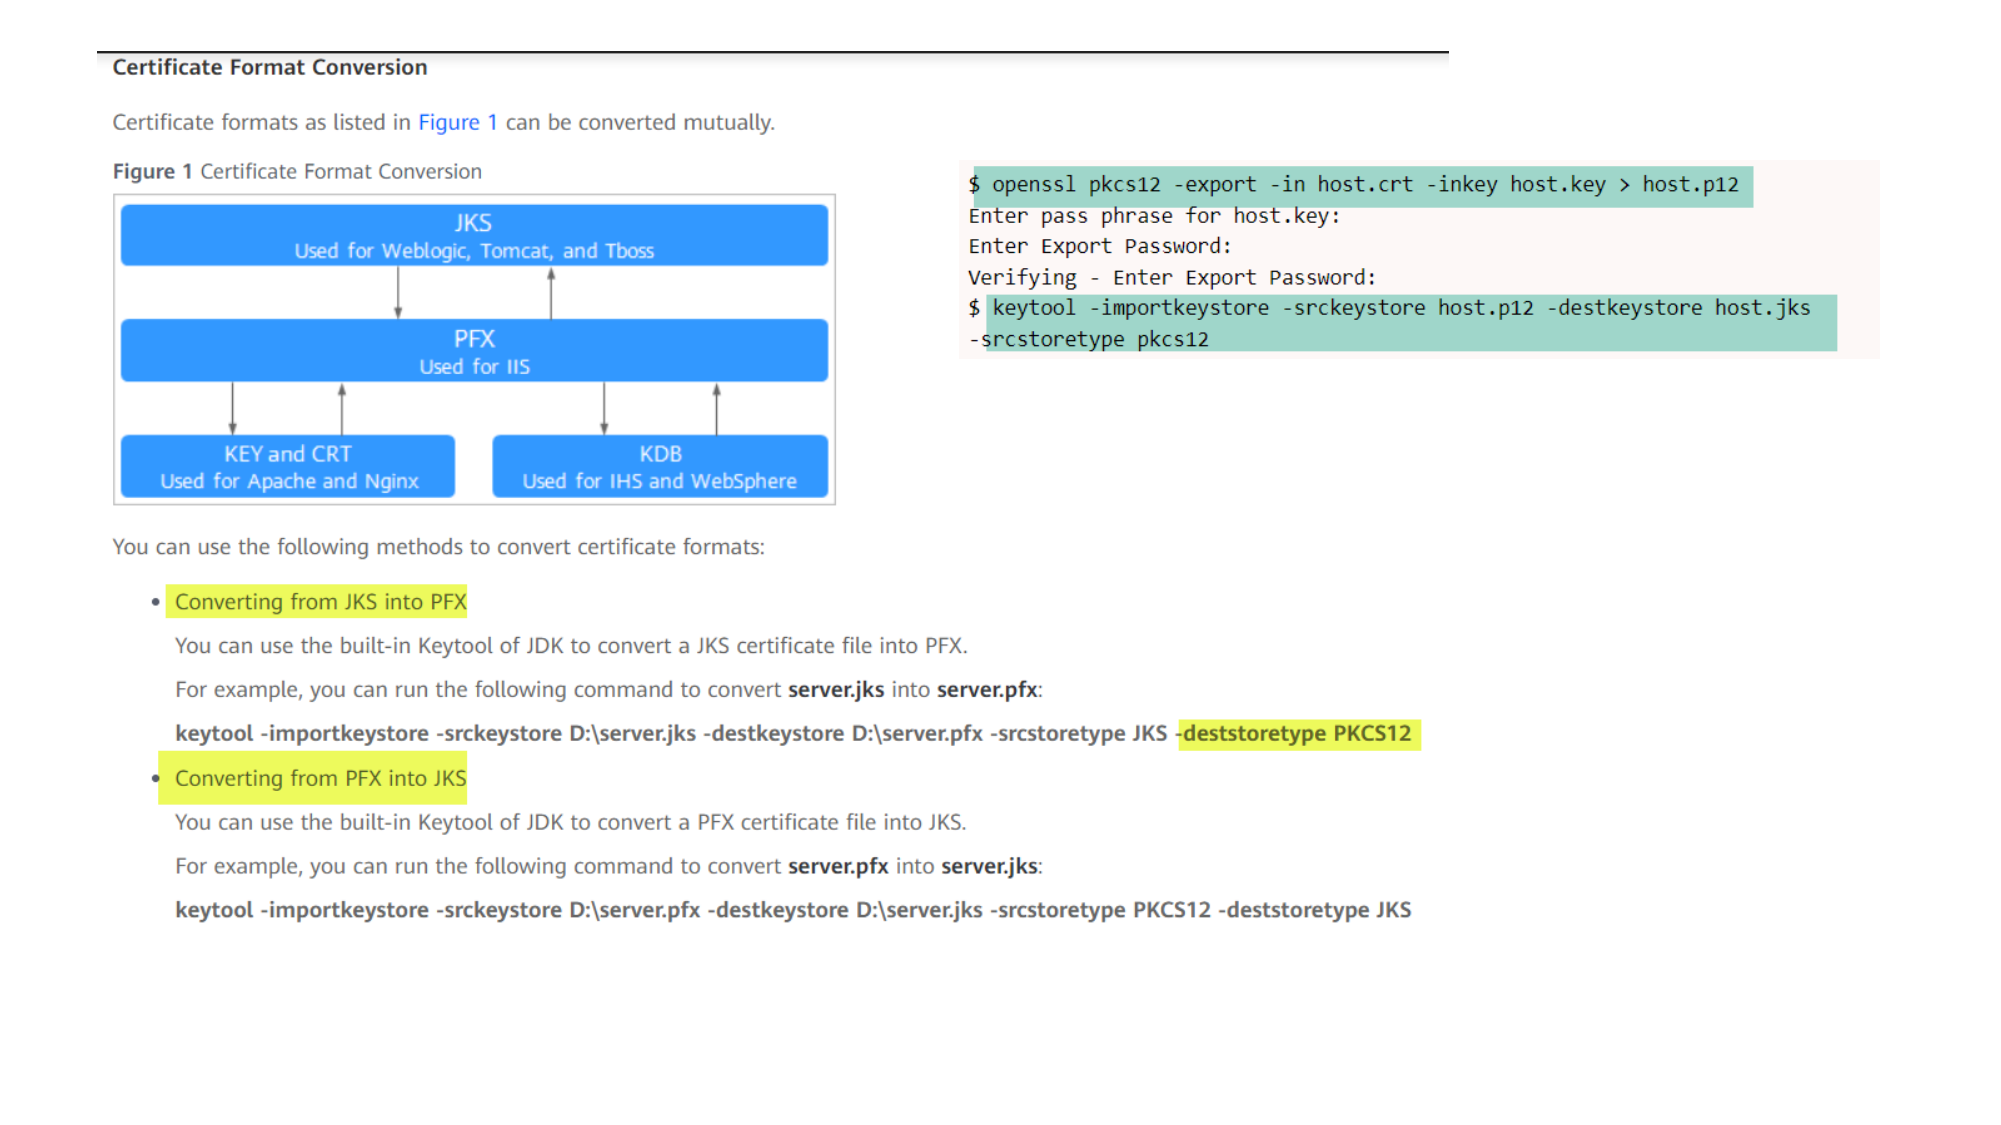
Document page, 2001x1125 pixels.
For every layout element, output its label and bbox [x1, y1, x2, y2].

picture [96, 51, 1880, 940]
